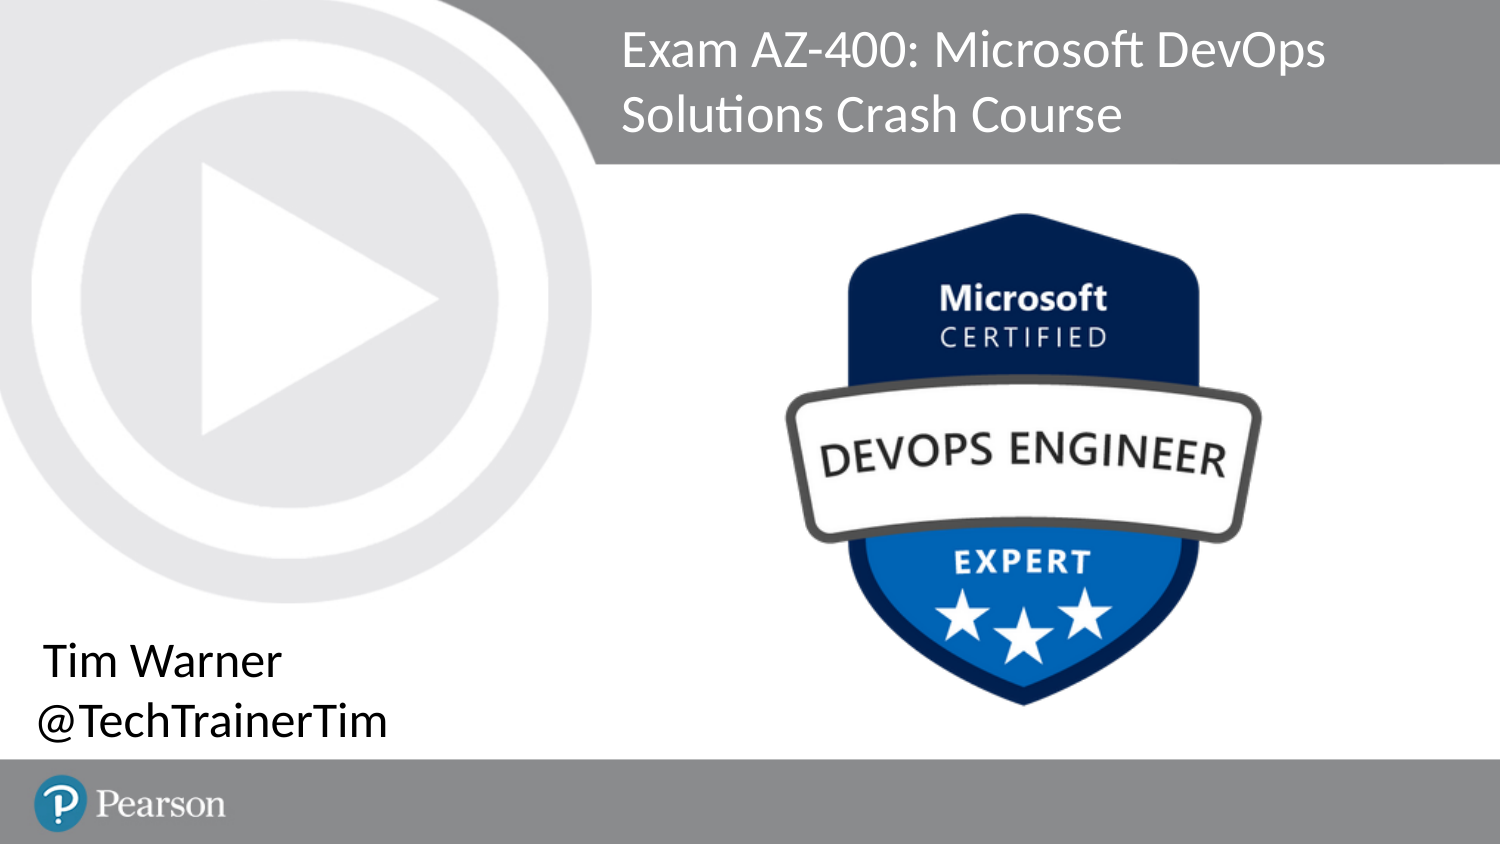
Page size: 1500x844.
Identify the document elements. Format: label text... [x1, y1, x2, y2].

title Exam AZ-400: Microsoft DevOps Solutions Crash Course [606, 6, 1500, 272]
subtitle Tim Warner @TechTrainerTim [0, 619, 477, 836]
picture [0, 0, 1500, 844]
